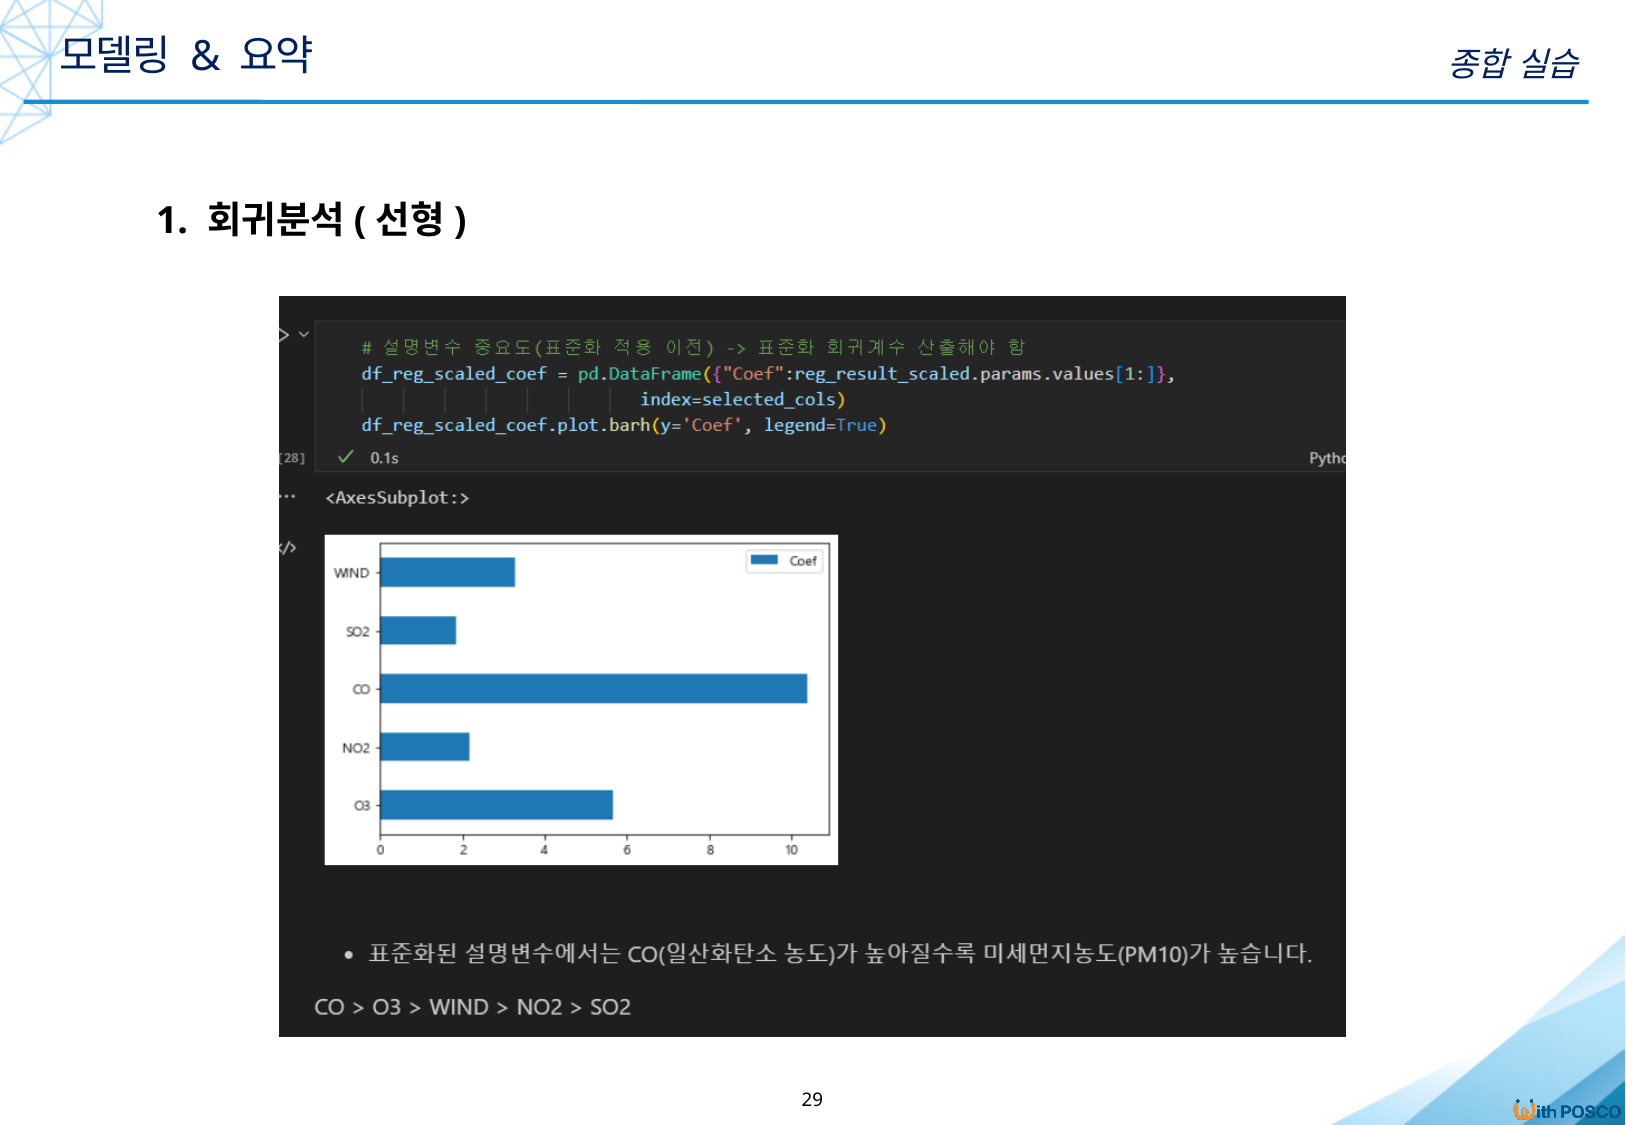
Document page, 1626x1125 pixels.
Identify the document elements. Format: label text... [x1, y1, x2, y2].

text_box 종합 실습 [1321, 35, 1594, 81]
picture [0, 0, 1625, 1125]
text_box 1. 회귀분석(선형) [141, 188, 482, 249]
text_box 모델링 & 요약 [44, 21, 1321, 87]
